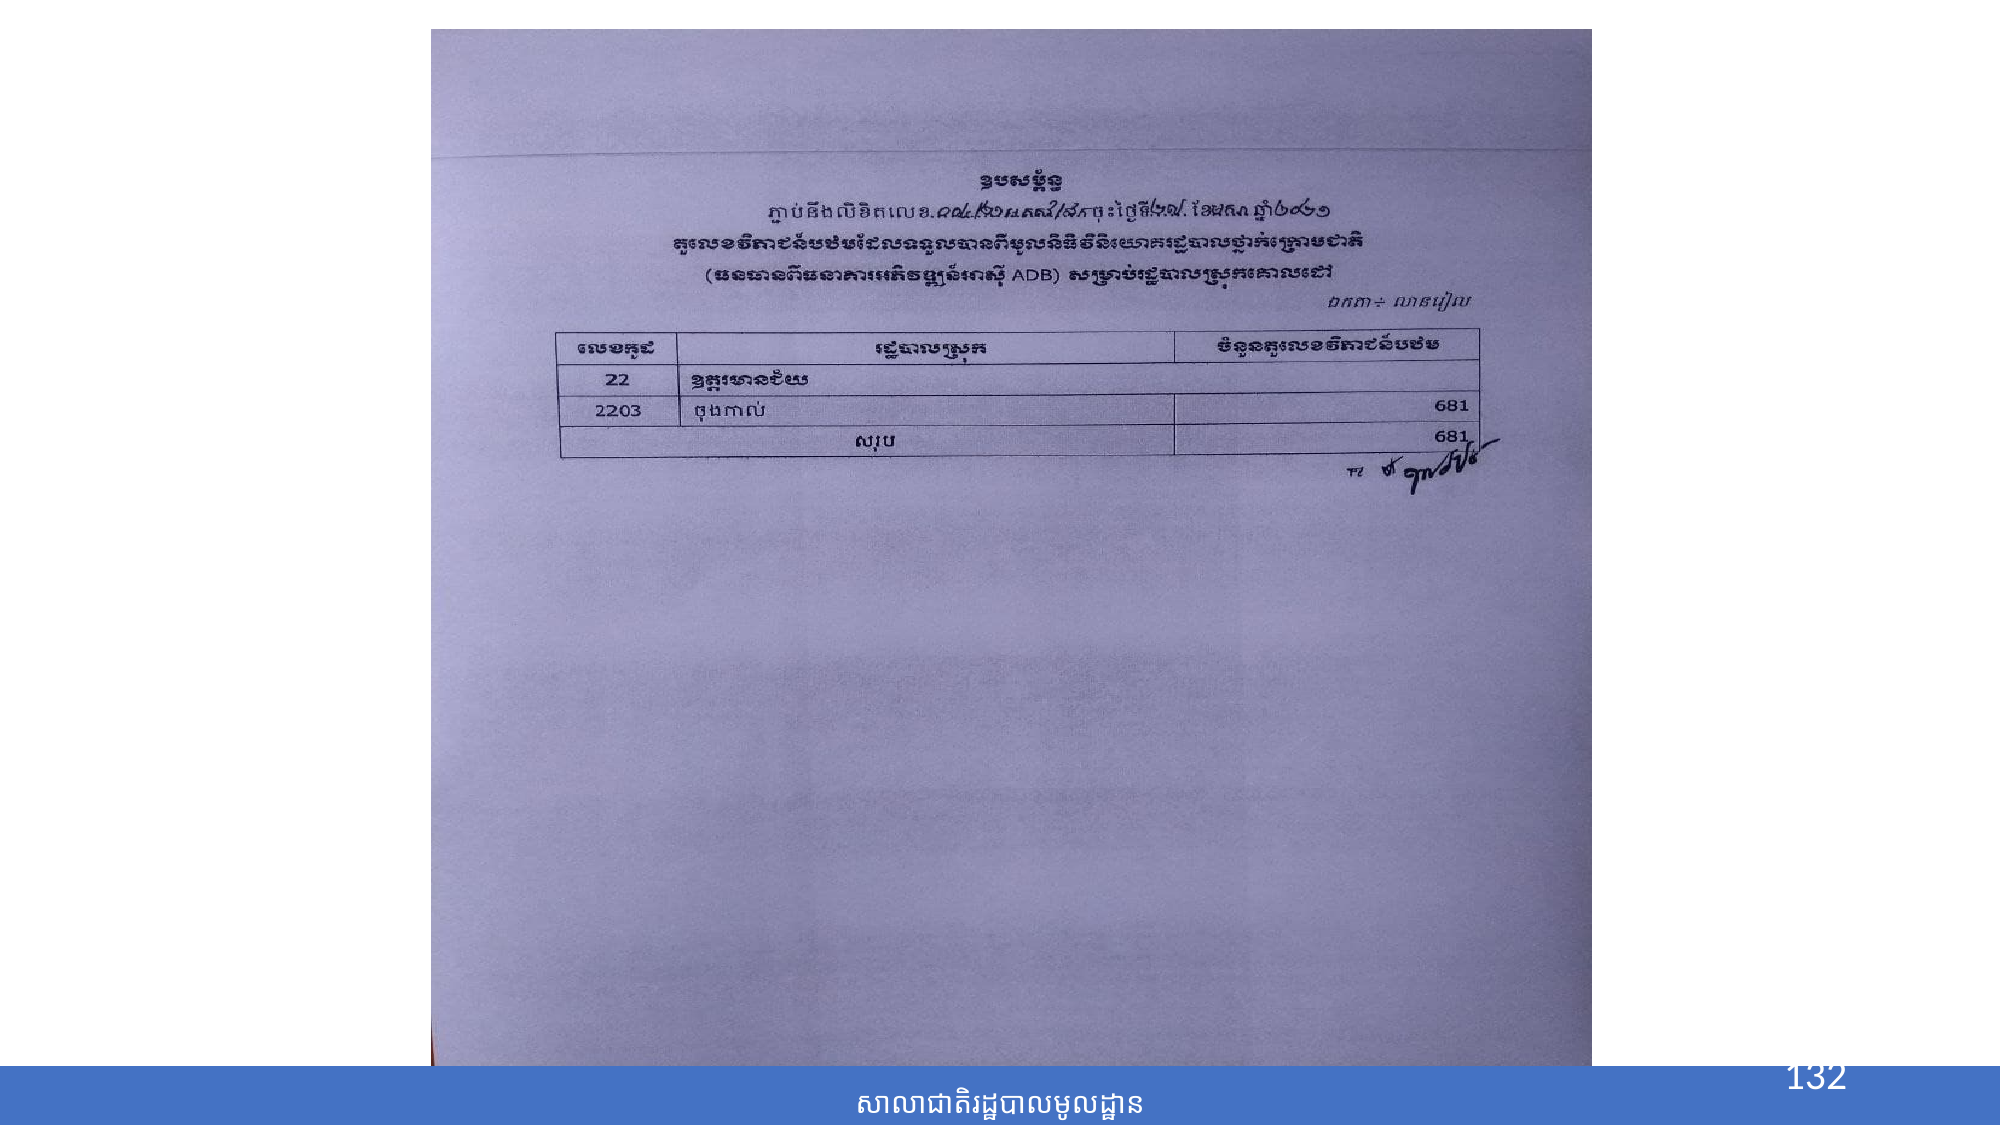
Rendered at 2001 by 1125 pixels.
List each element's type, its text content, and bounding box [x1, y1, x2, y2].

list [431, 29, 1592, 1066]
slide_number 132 [1412, 1042, 1863, 1103]
